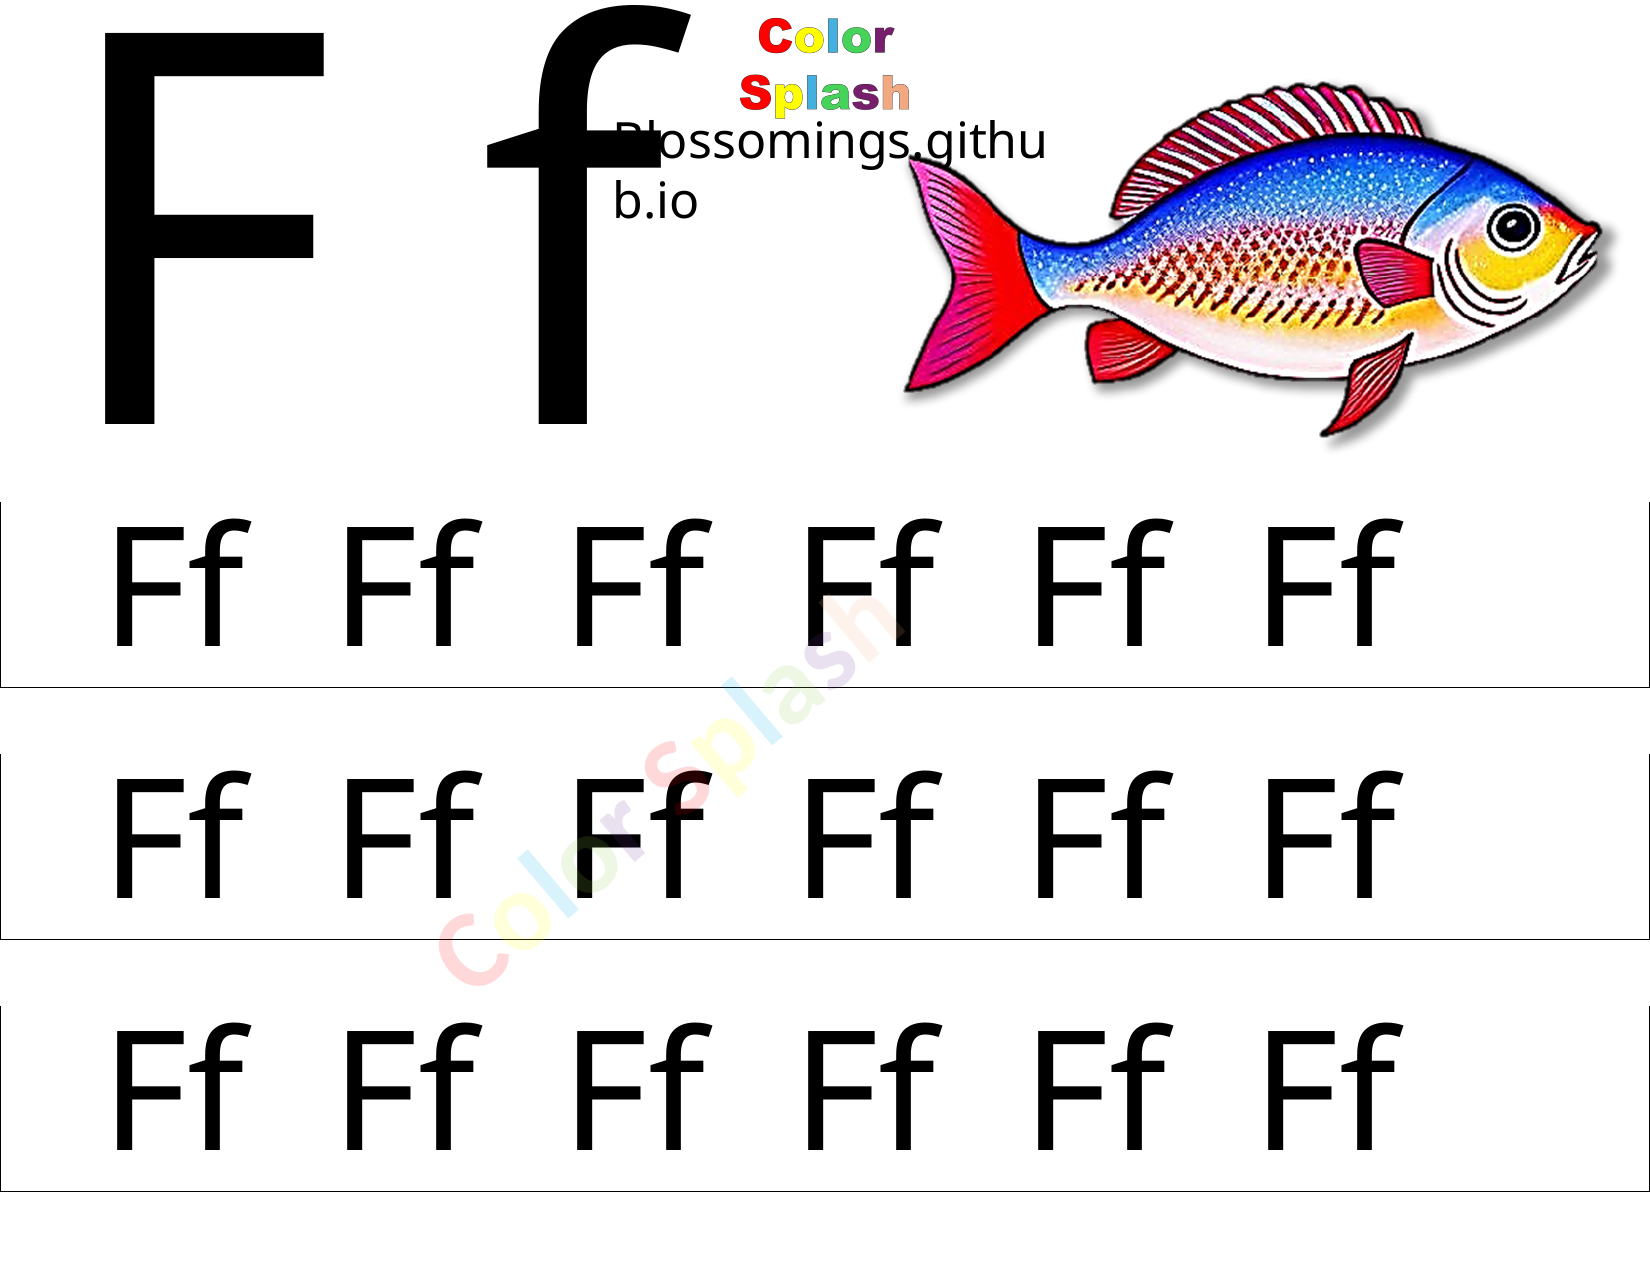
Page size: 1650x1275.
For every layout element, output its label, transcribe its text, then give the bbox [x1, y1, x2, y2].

picture [726, 0, 1650, 646]
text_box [0, 410, 1650, 690]
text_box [0, 942, 1650, 1194]
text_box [0, 690, 1650, 942]
text_box F f [0, 0, 862, 410]
